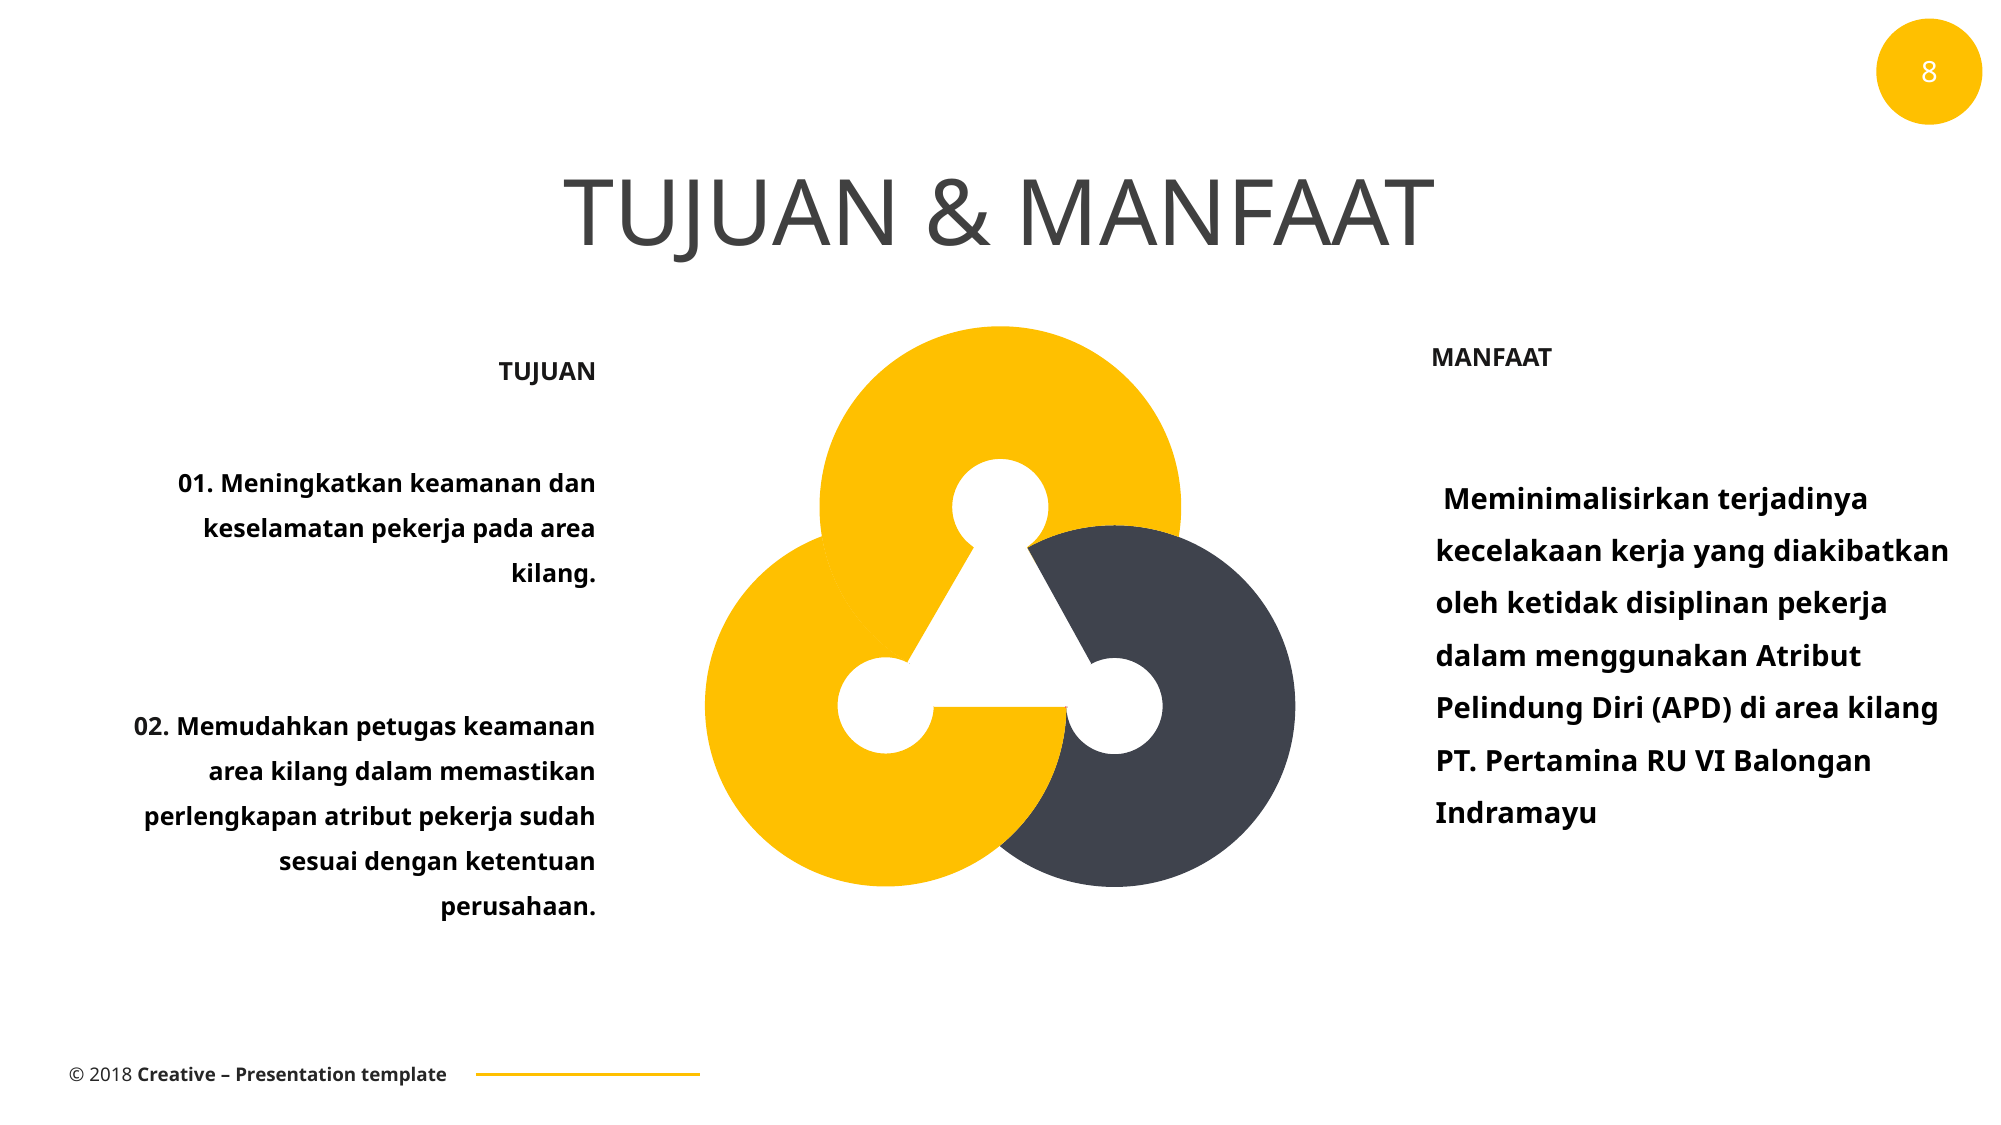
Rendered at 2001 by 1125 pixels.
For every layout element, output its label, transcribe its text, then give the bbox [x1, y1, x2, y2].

text_box TUJUAN [114, 332, 612, 393]
text_box TUJUAN & MANFAAT [290, 146, 1709, 272]
text_box [704, 536, 1067, 887]
text_box 01. Meningkatkan keamanan dan keselamatan pekerja pada area kilang. [114, 445, 612, 595]
text_box 02. Memudahkan petugas keamanan area kilang dalam memastikan perlengkapan atribut pekerja sudah sesuai dengan ketentuan perusahaan. [114, 688, 612, 928]
text_box [819, 326, 1182, 663]
text_box [1000, 526, 1296, 887]
text_box MANFAAT [1243, 319, 1741, 379]
text_box Meminimalisirkan terjadinya kecelakaan kerja yang diakibatkan oleh ketidak disiplinan pekerja dalam menggunakan Atribut Pelindung Diri (APD) di area kilang PT. Pertamina RU VI Balongan Indramayu [1420, 455, 2000, 837]
